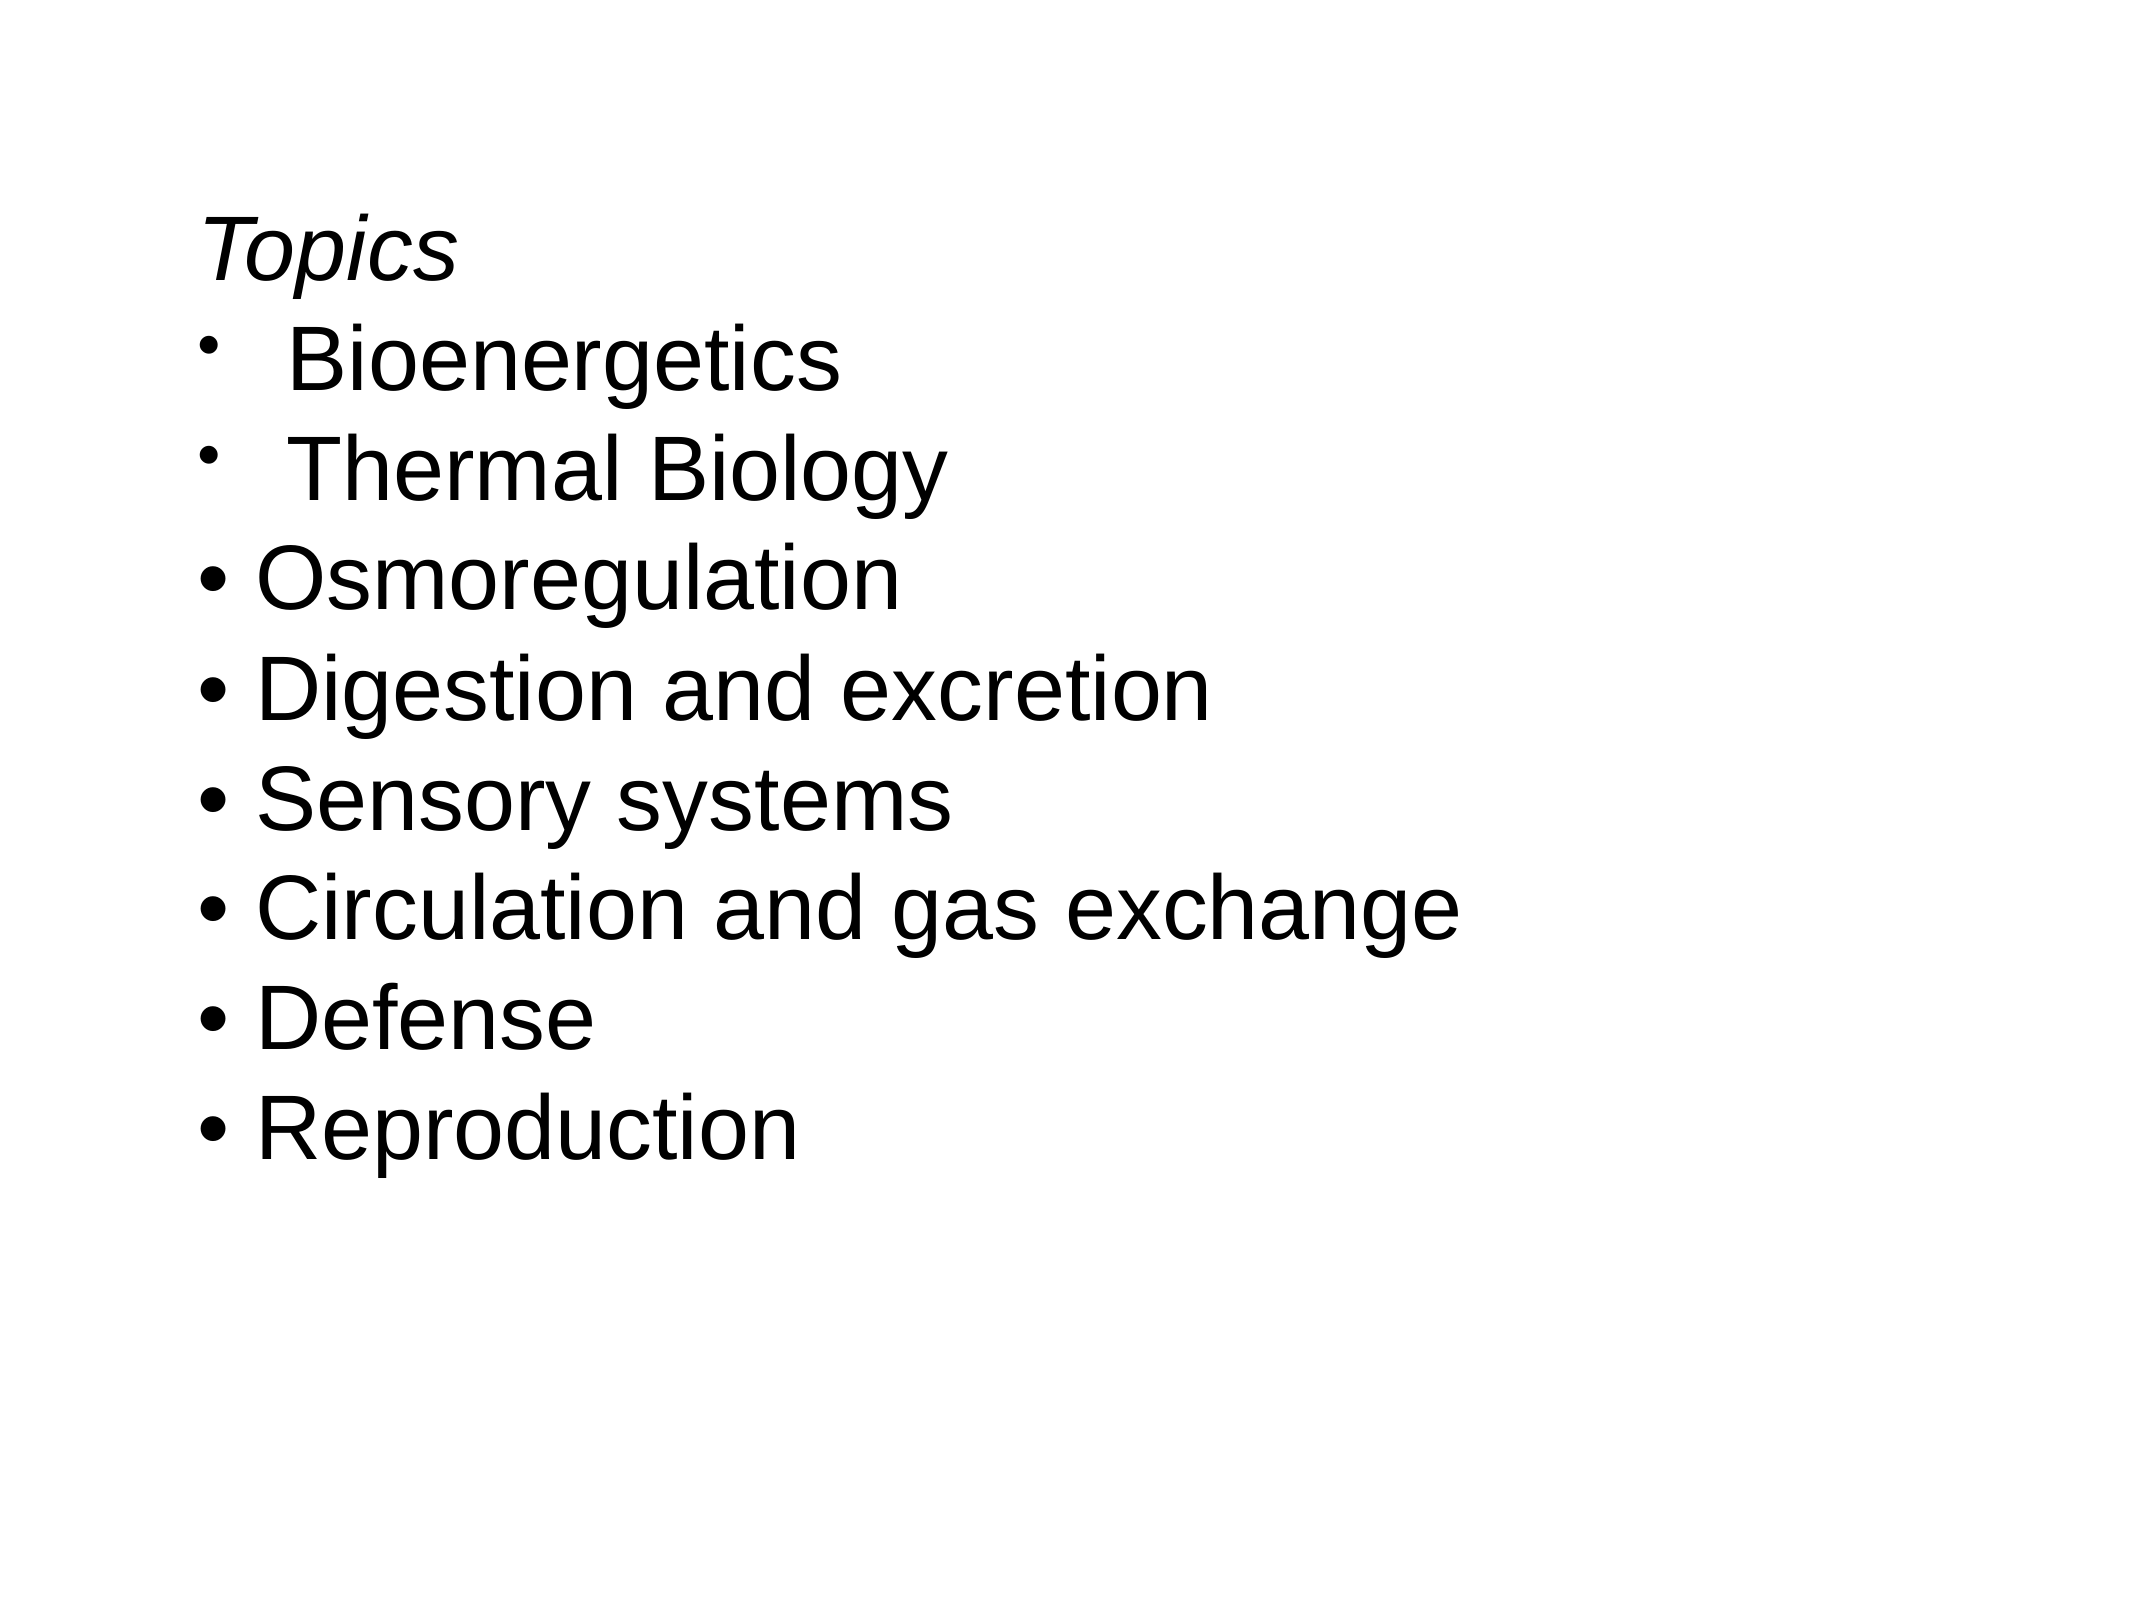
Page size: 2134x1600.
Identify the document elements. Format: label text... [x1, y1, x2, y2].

text_box Topics Bioenergetics Thermal Biology • Osmoregulation • Digestion and excretion • Sensory systems • Circulation and gas exchange • Defense • Reproduction [189, 180, 1499, 1187]
